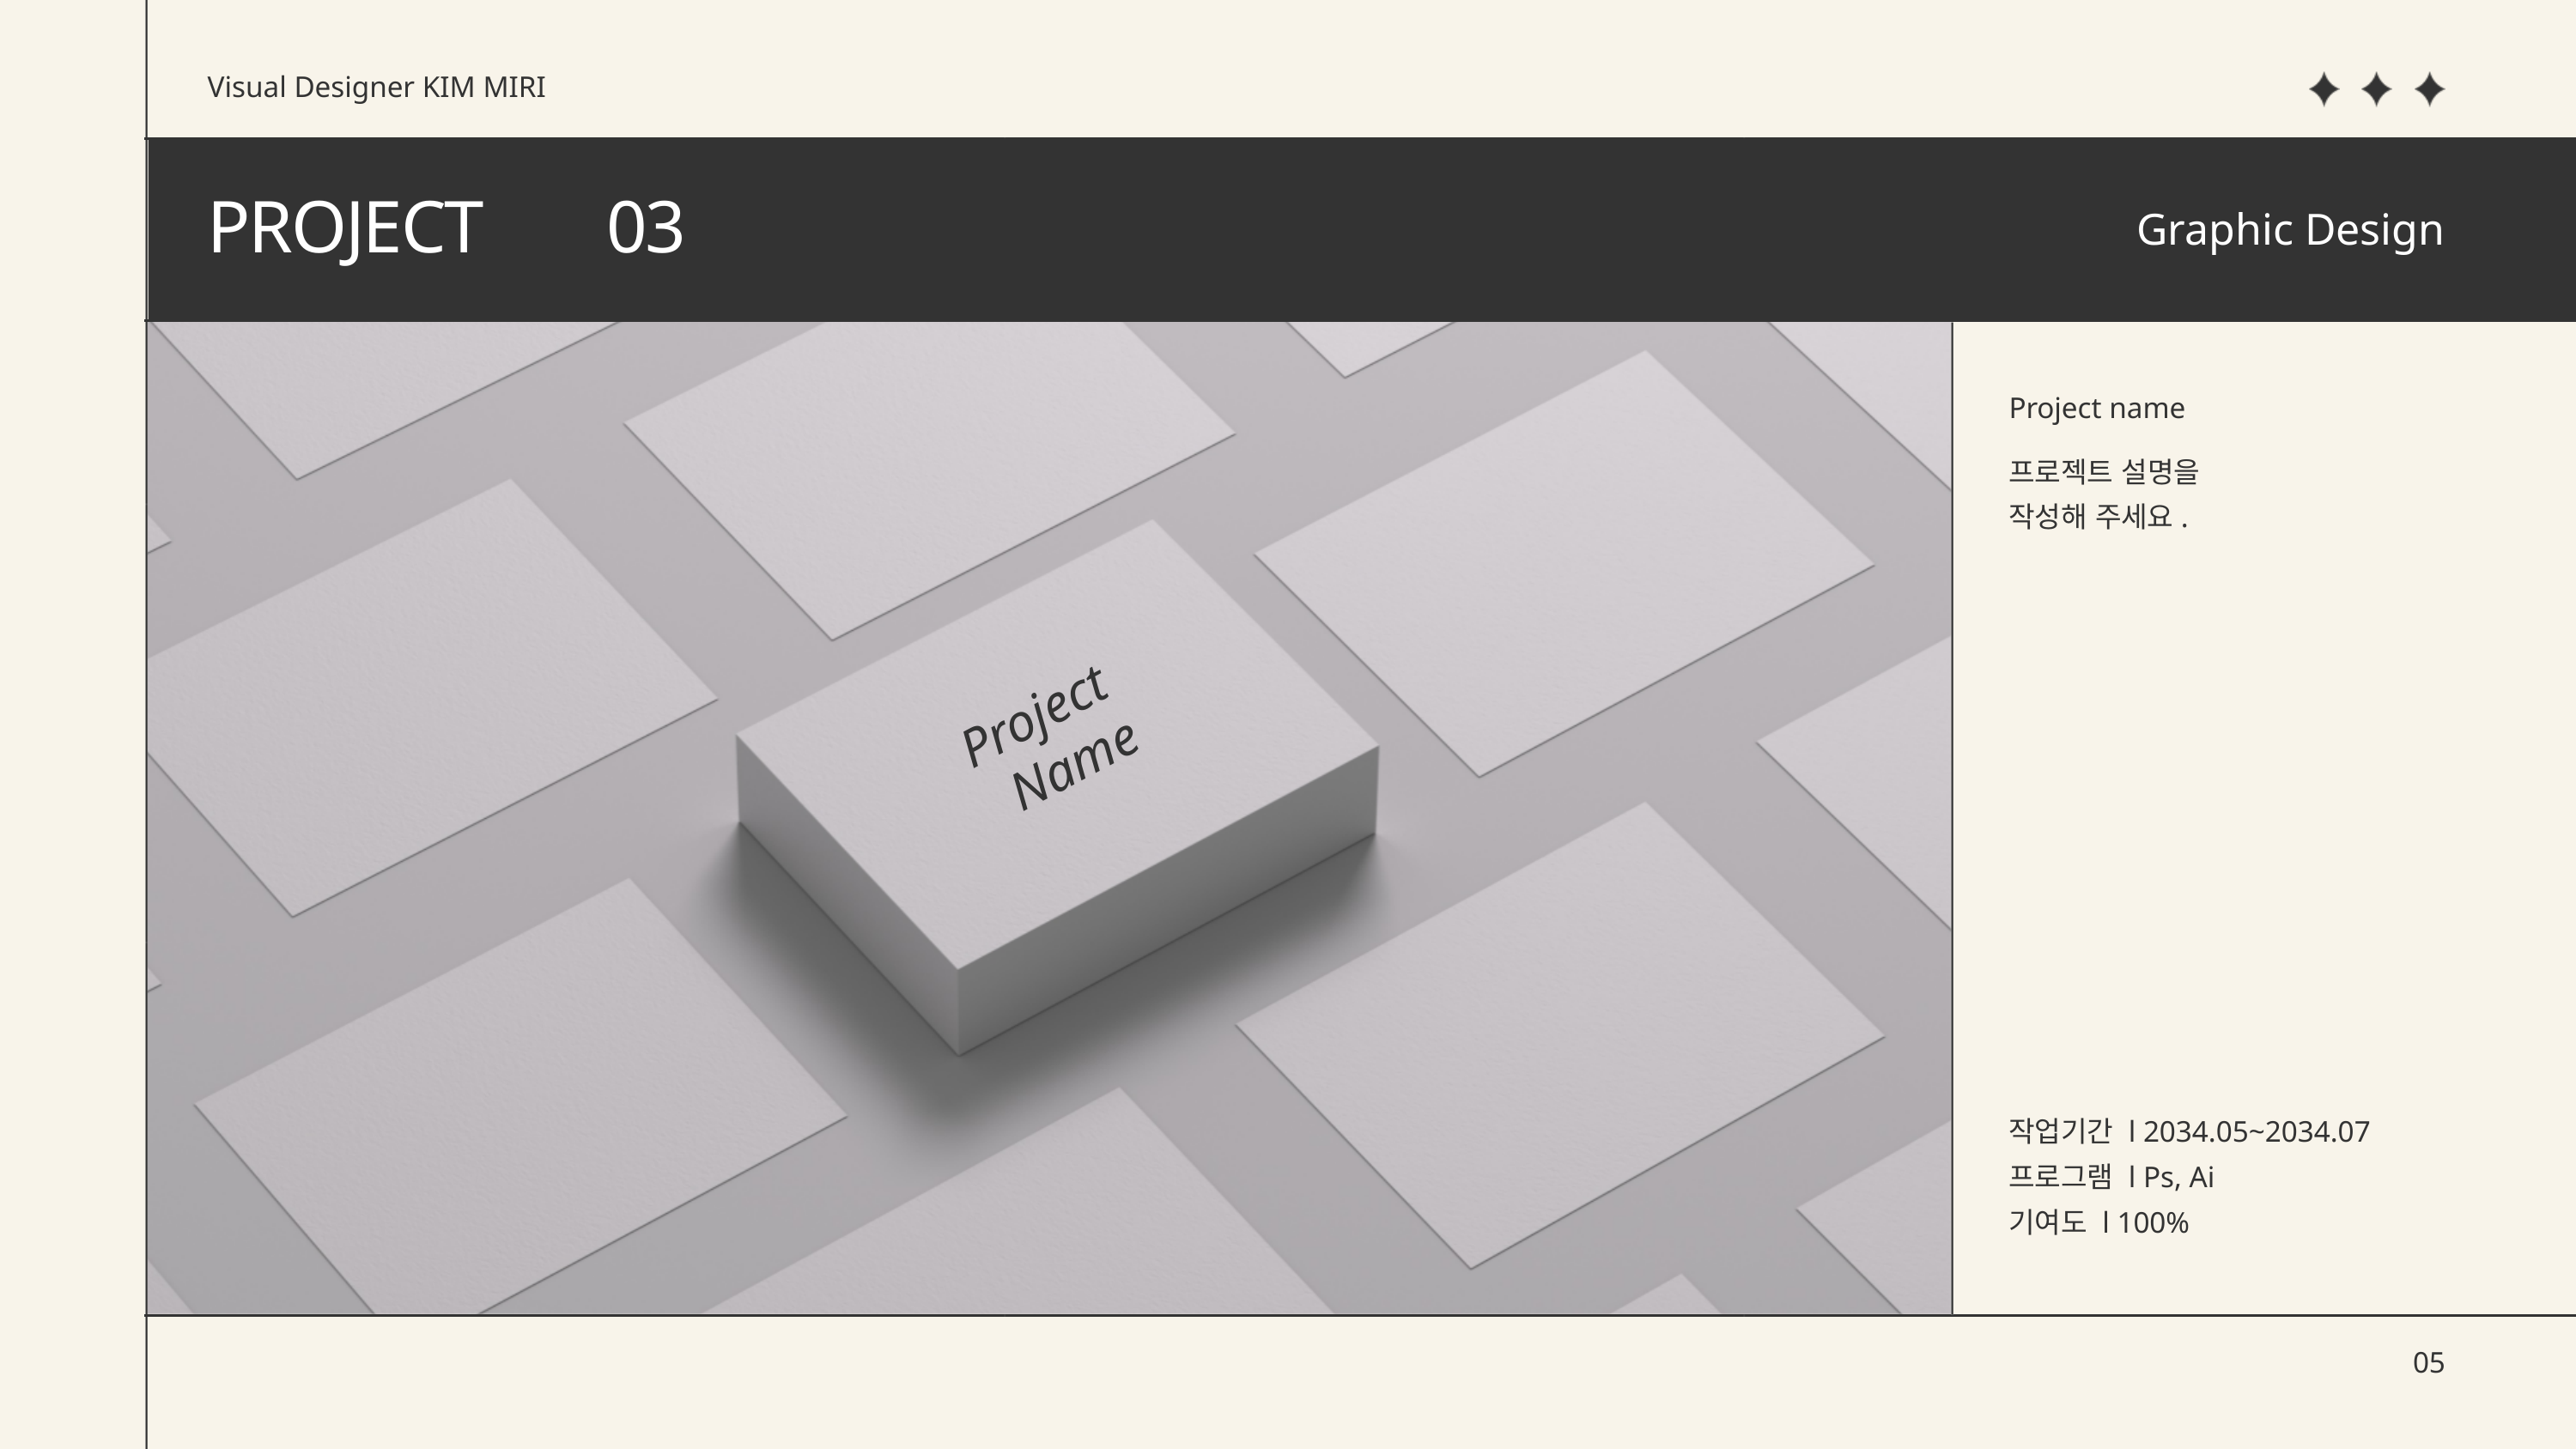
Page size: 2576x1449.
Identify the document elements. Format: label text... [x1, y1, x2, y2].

picture [2309, 71, 2341, 108]
text_box 05 [2403, 1343, 2445, 1383]
text_box PROJECT [207, 177, 537, 277]
text_box 프로젝트 설명을 작성해 주세요. [2008, 445, 2233, 531]
picture [2360, 71, 2392, 108]
text_box Visual Designer KIM MIRI [207, 68, 1190, 107]
text_box 작업기간 l 2034.05~2034.07 프로그램 l Ps, Ai 기여도 l 100% [2008, 1105, 2451, 1236]
picture [0, 0, 2576, 1449]
picture [2415, 71, 2446, 108]
text_box Project name [2008, 380, 2233, 422]
text_box 03 [606, 177, 775, 277]
text_box Graphic Design [1972, 200, 2445, 259]
